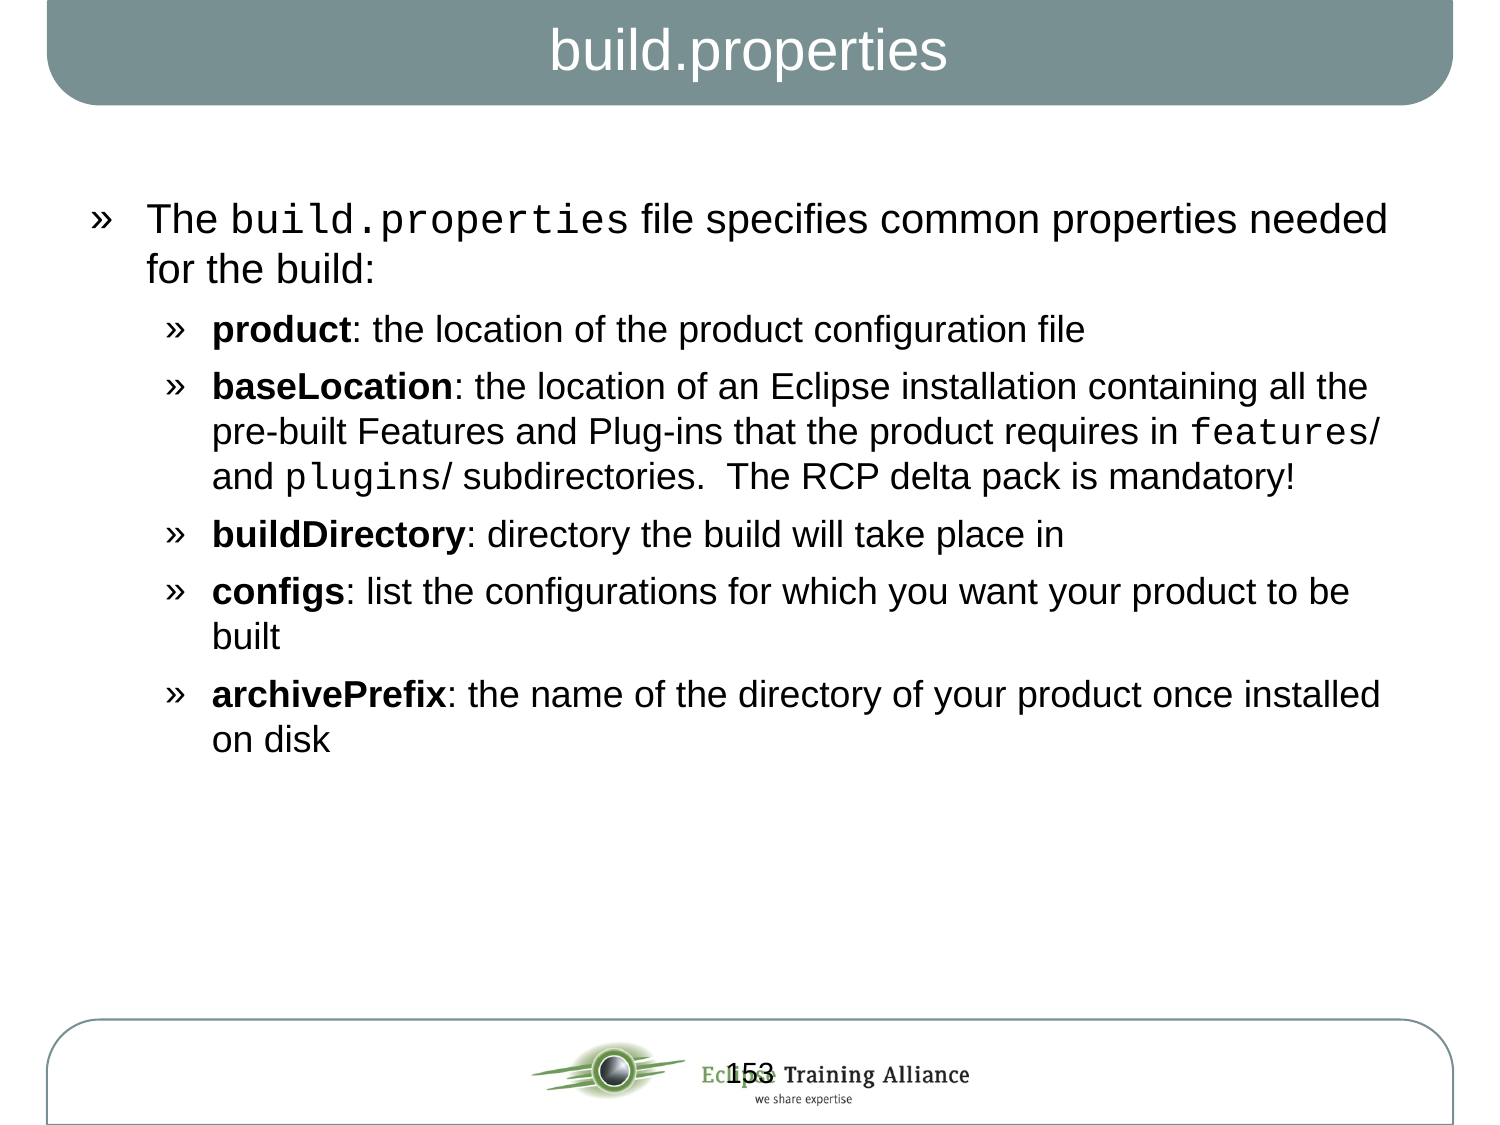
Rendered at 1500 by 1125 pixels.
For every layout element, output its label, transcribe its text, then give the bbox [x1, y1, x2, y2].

picture [531, 1038, 969, 1106]
list The build.properties file specifies common properties needed for the build: product: the location of the product configuration file baseLocation: the location of an Eclipse installation containing all the pre-built Features and Plug-ins that the product requires in features/ and plugins/ subdirectories. The RCP delta pack is mandatory! buildDirectory: directory the build will take place in configs: list the configurations for which you want your product to be built archivePrefix: the name of the directory of your product once installed on disk [75, 184, 1425, 1000]
slide_number 153 [662, 1041, 838, 1102]
title build.properties [82, 0, 1418, 94]
